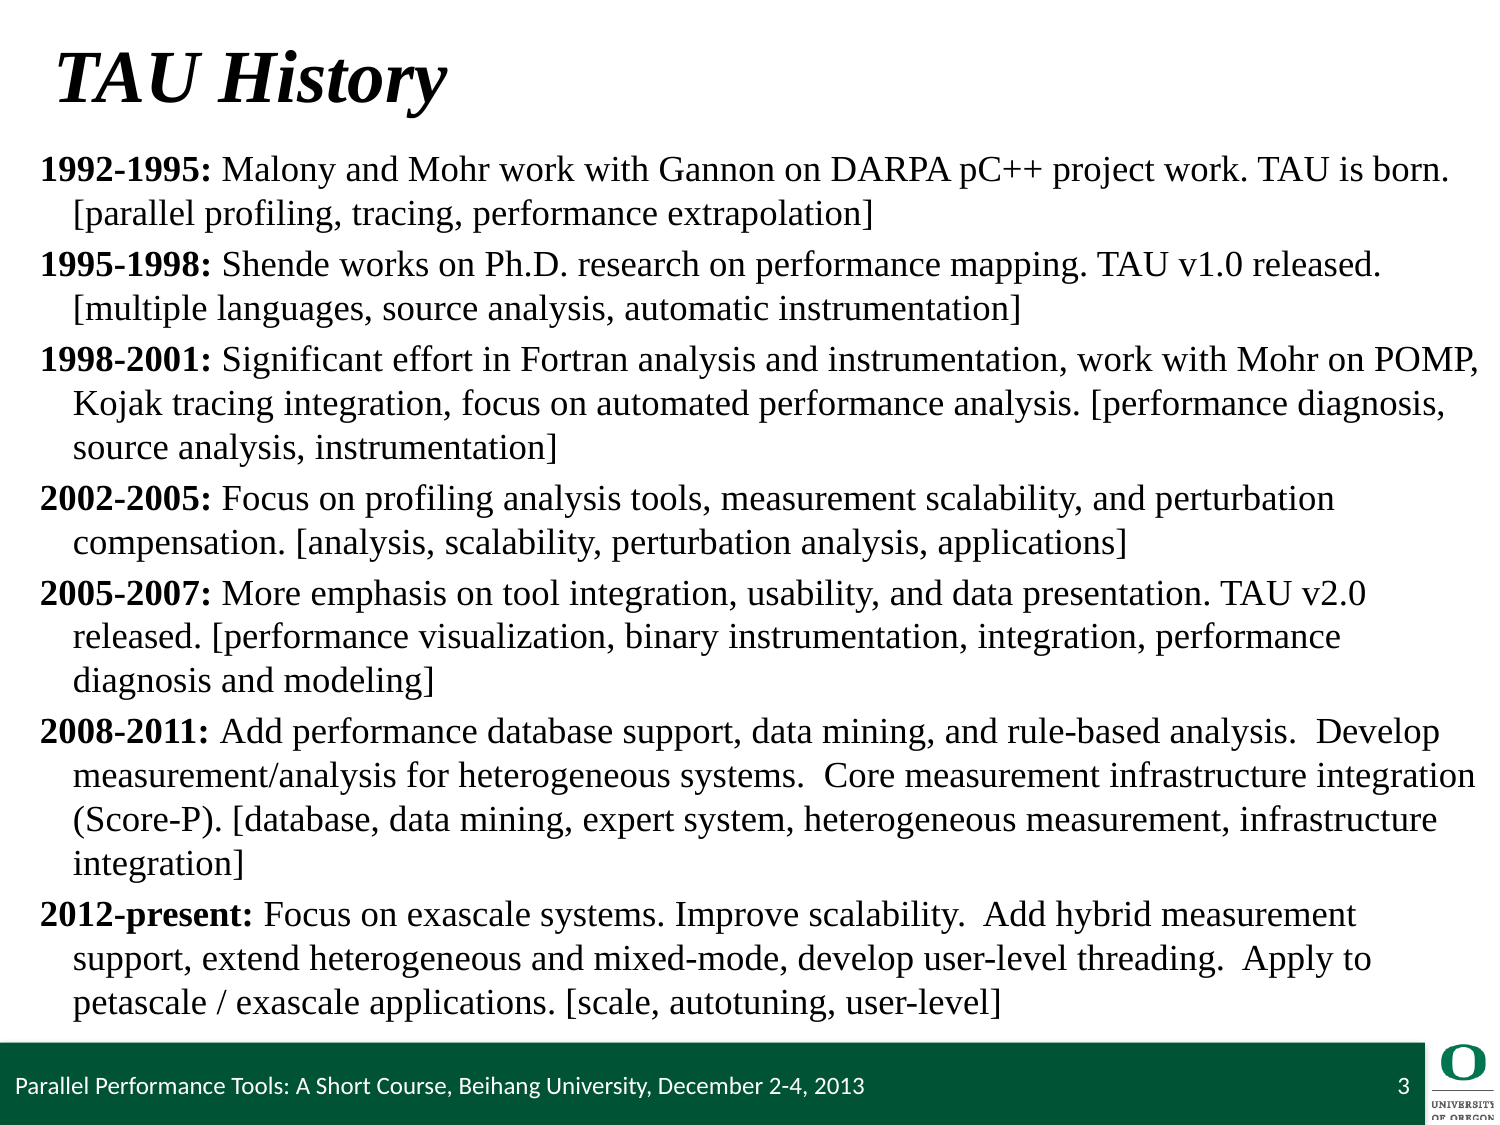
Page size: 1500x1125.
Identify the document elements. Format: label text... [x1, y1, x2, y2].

title TAU History [39, 0, 1500, 137]
slide_number 3 [1074, 1044, 1425, 1125]
list 1992-1995: Malony and Mohr work with Gannon on DARPA pC++ project work. TAU is born. [parallel profiling, tracing, performance extrapolation] 1995-1998: Shende works on Ph.D. research on performance mapping. TAU v1.0 released. [multiple languages, source analysis, automatic instrumentation] 1998-2001: Significant effort in Fortran analysis and instrumentation, work with Mohr on POMP, Kojak tracing integration, focus on automated performance analysis. [performance diagnosis, source analysis, instrumentation] 2002-2005: Focus on profiling analysis tools, measurement scalability, and perturbation compensation. [analysis, scalability, perturbation analysis, applications] 2005-2007: More emphasis on tool integration, usability, and data presentation. TAU v2.0 released. [performance visualization, binary instrumentation, integration, performance diagnosis and modeling] 2008-2011: Add performance database support, data mining, and rule-based analysis. Develop measurement/analysis for heterogeneous systems. Core measurement infrastructure integration (Score-P). [database, data mining, expert system, heterogeneous measurement, infrastructure integration] 2012-present: Focus on exascale systems. Improve scalability. Add hybrid measurement support, extend heterogeneous and mixed-mode, develop user-level threading. Apply to petascale / exascale applications. [scale, autotuning, user-level] [24, 137, 1500, 1038]
footer Parallel Performance Tools: A Short Course, Beihang University, December 2-4, 2013 [0, 1044, 988, 1125]
